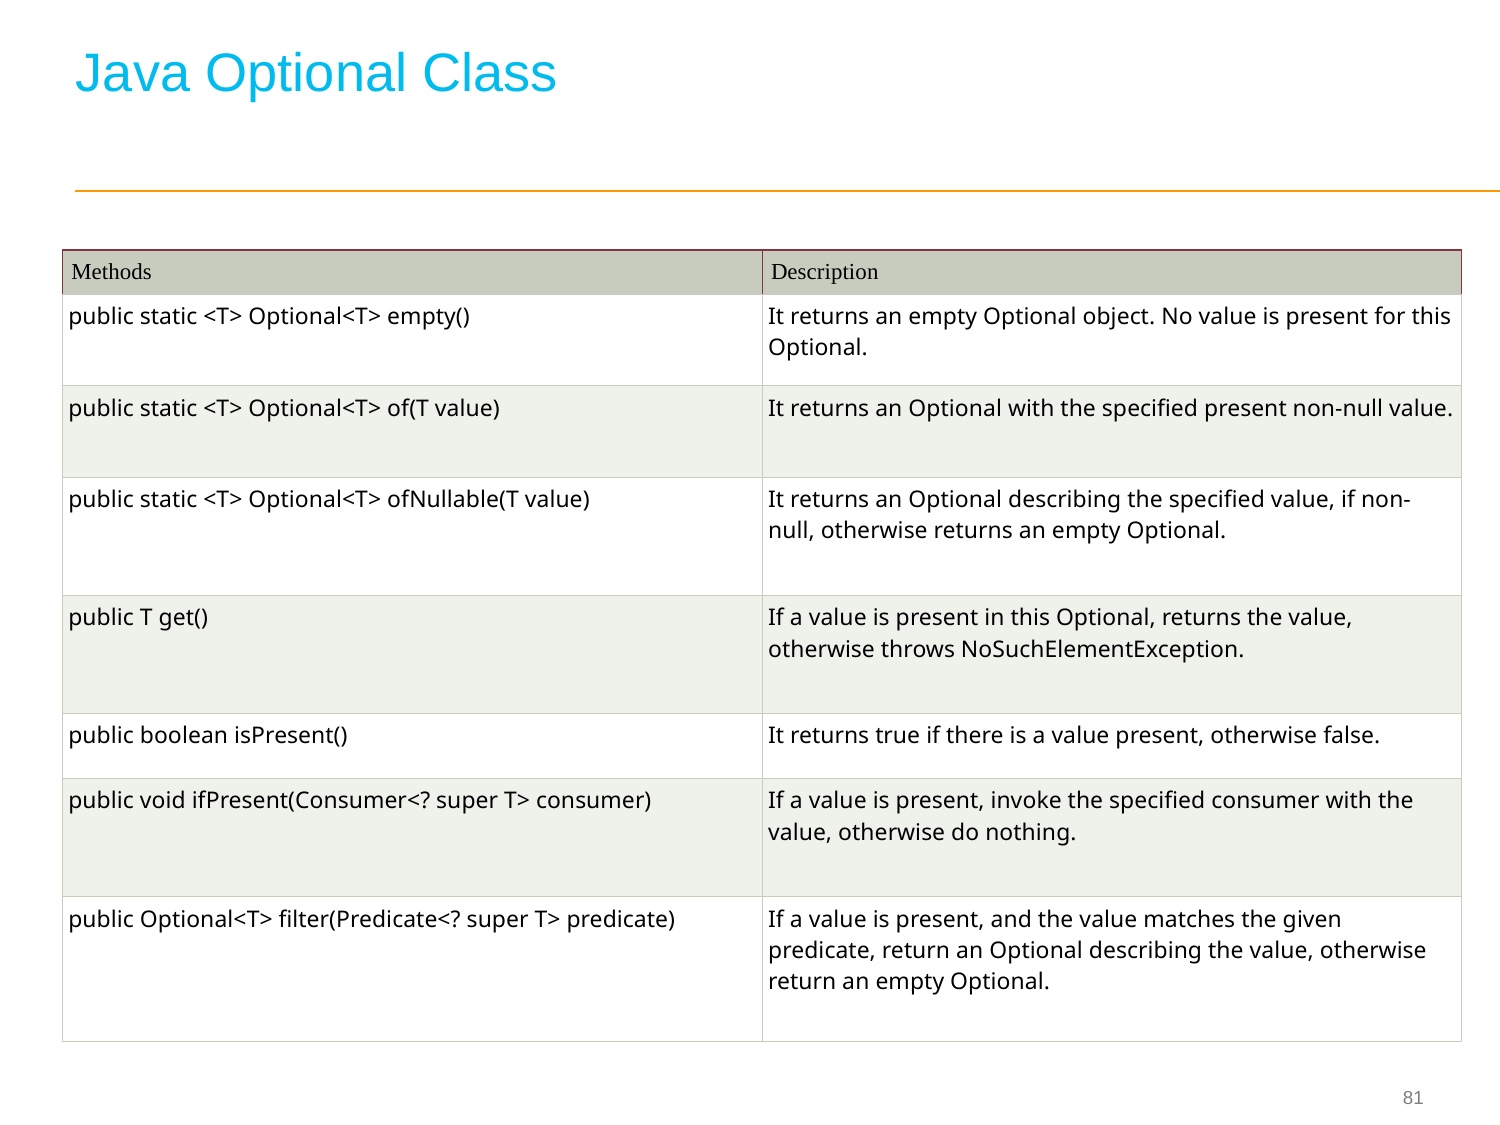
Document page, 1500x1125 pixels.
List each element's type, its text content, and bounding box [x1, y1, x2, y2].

table_header Description [763, 251, 1461, 294]
table_cell public static <T> Optional<T> empty() [63, 295, 762, 385]
table_cell It returns true if there is a value present, otherwise false. [763, 714, 1461, 778]
title Java Optional Class [75, 27, 1422, 157]
table_cell public Optional<T> filter(Predicate<? super T> predicate) [63, 897, 762, 1041]
table_cell public void ifPresent(Consumer<? super T> consumer) [63, 779, 762, 896]
table_cell It returns an empty Optional object. No value is present for this Optional. [763, 295, 1461, 385]
table_cell If a value is present, and the value matches the given predicate, return an Optional describing the value, otherwise return an empty Optional. [763, 897, 1461, 1041]
table_cell public static <T> Optional<T> ofNullable(T value) [63, 478, 762, 595]
table_cell It returns an Optional describing the specified value, if non-null, otherwise returns an empty Optional. [763, 478, 1461, 595]
table_cell public static <T> Optional<T> of(T value) [63, 386, 762, 477]
table_cell If a value is present in this Optional, returns the value, otherwise throws NoSuchElementException. [763, 596, 1461, 713]
table_cell If a value is present, invoke the specified consumer with the value, otherwise do nothing. [763, 779, 1461, 896]
table_cell public T get() [63, 596, 762, 713]
table_cell It returns an Optional with the specified present non-null value. [763, 386, 1461, 477]
table_cell public boolean isPresent() [63, 714, 762, 778]
table_header Methods [63, 251, 762, 294]
